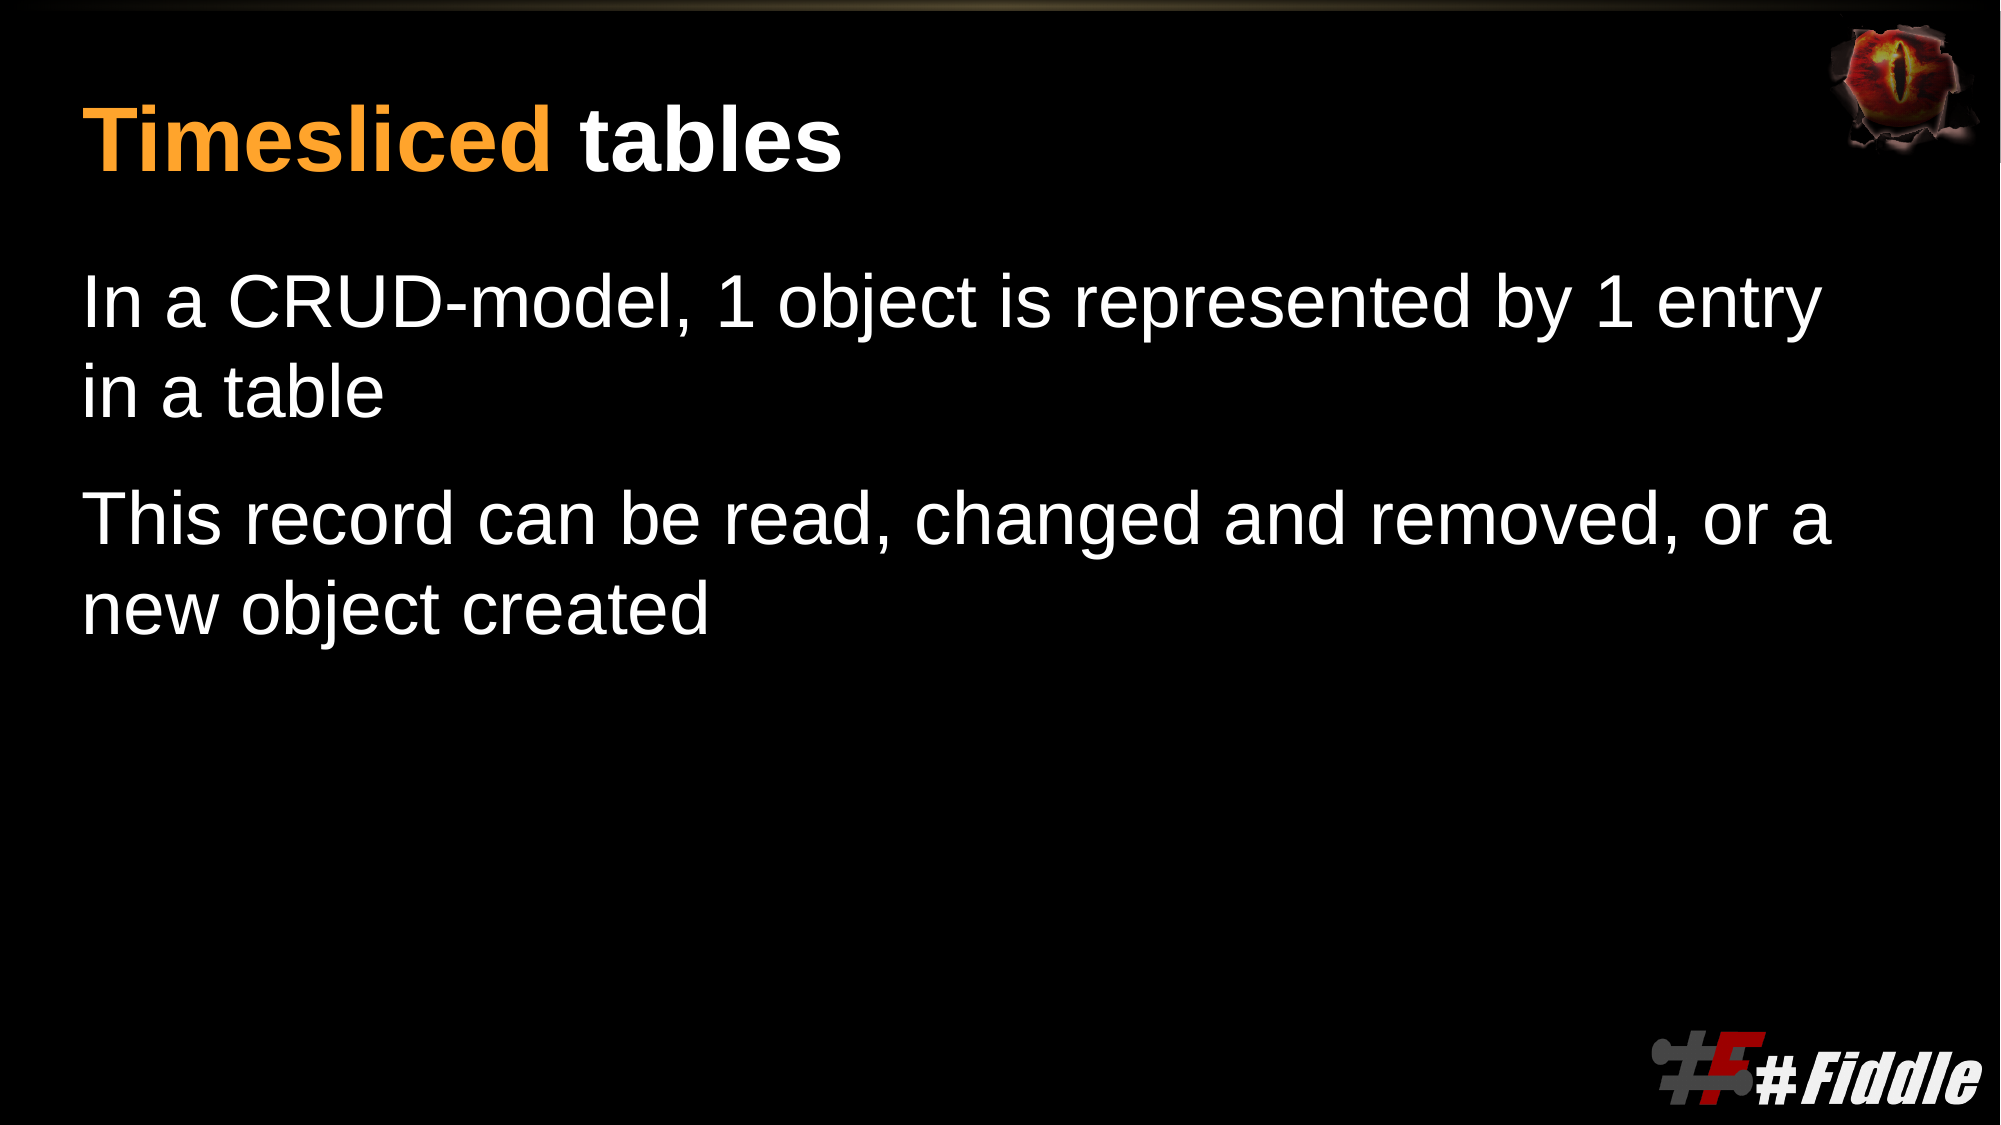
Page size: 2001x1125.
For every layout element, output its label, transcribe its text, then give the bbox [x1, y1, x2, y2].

picture [1651, 1018, 2001, 1125]
list In a CRUD-model, 1 object is represented by 1 entry in a table This record can be read, changed and removed, or a new object created [67, 244, 1903, 1050]
title Timesliced tables [67, 79, 1903, 191]
